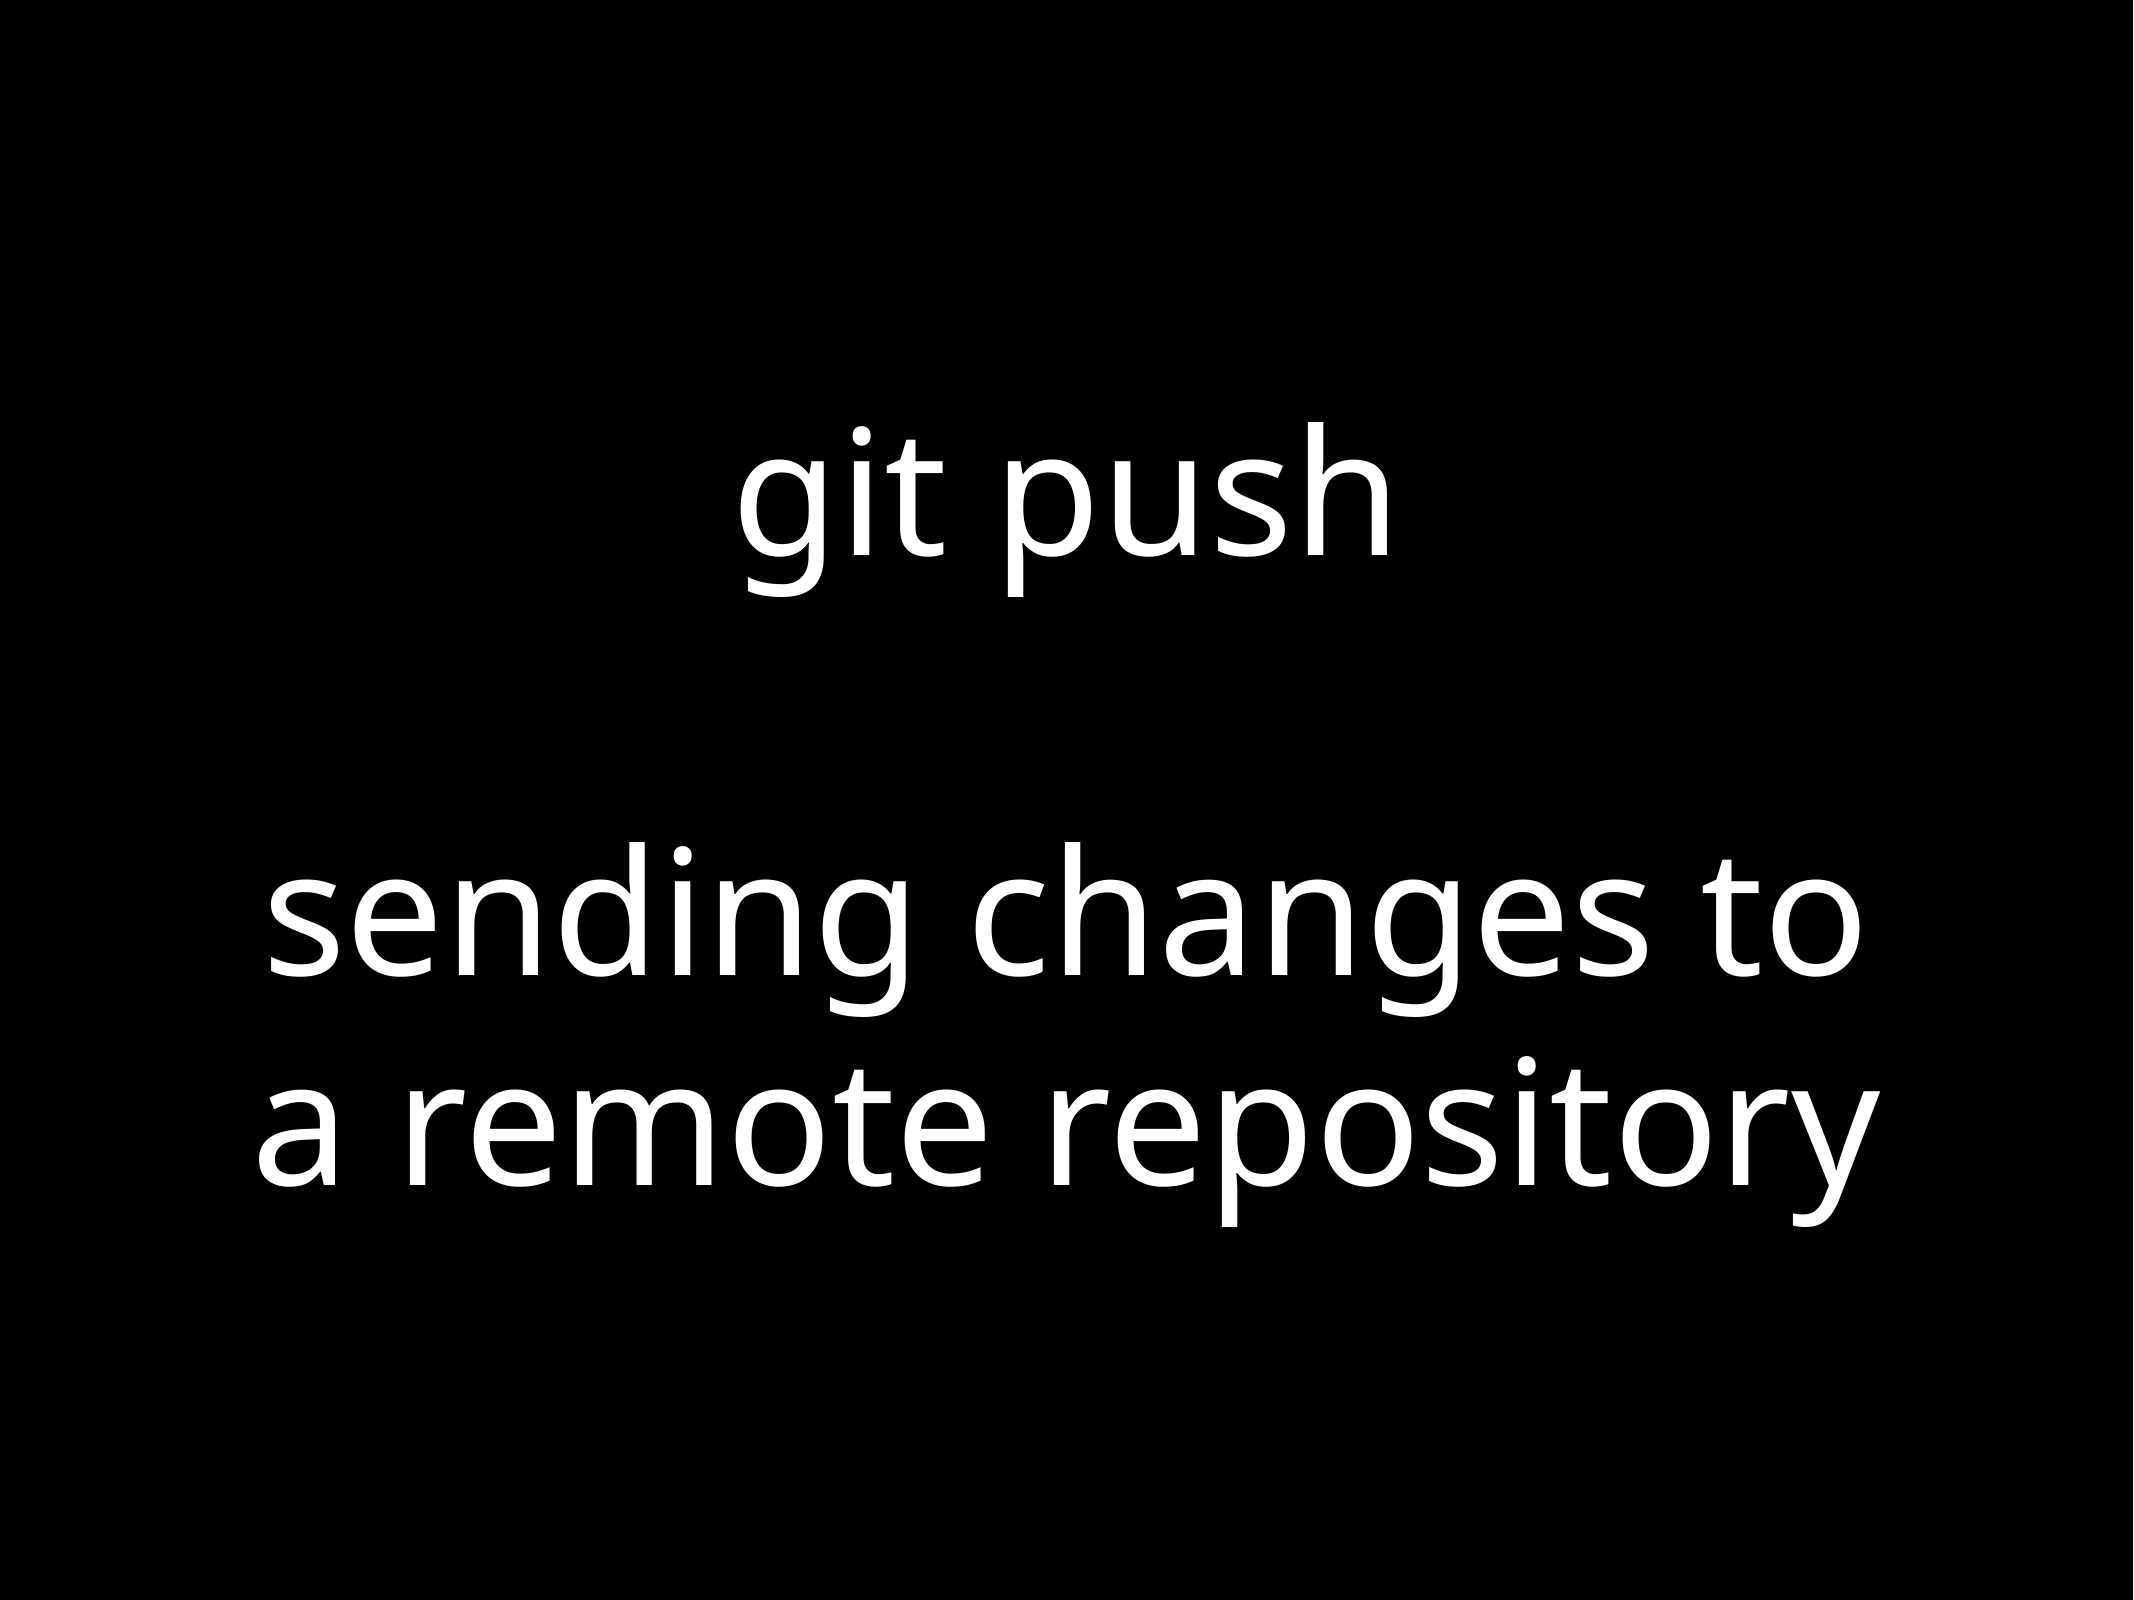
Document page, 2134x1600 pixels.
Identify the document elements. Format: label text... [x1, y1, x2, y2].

title git push sending changes to a remote repository [207, 381, 1926, 1219]
